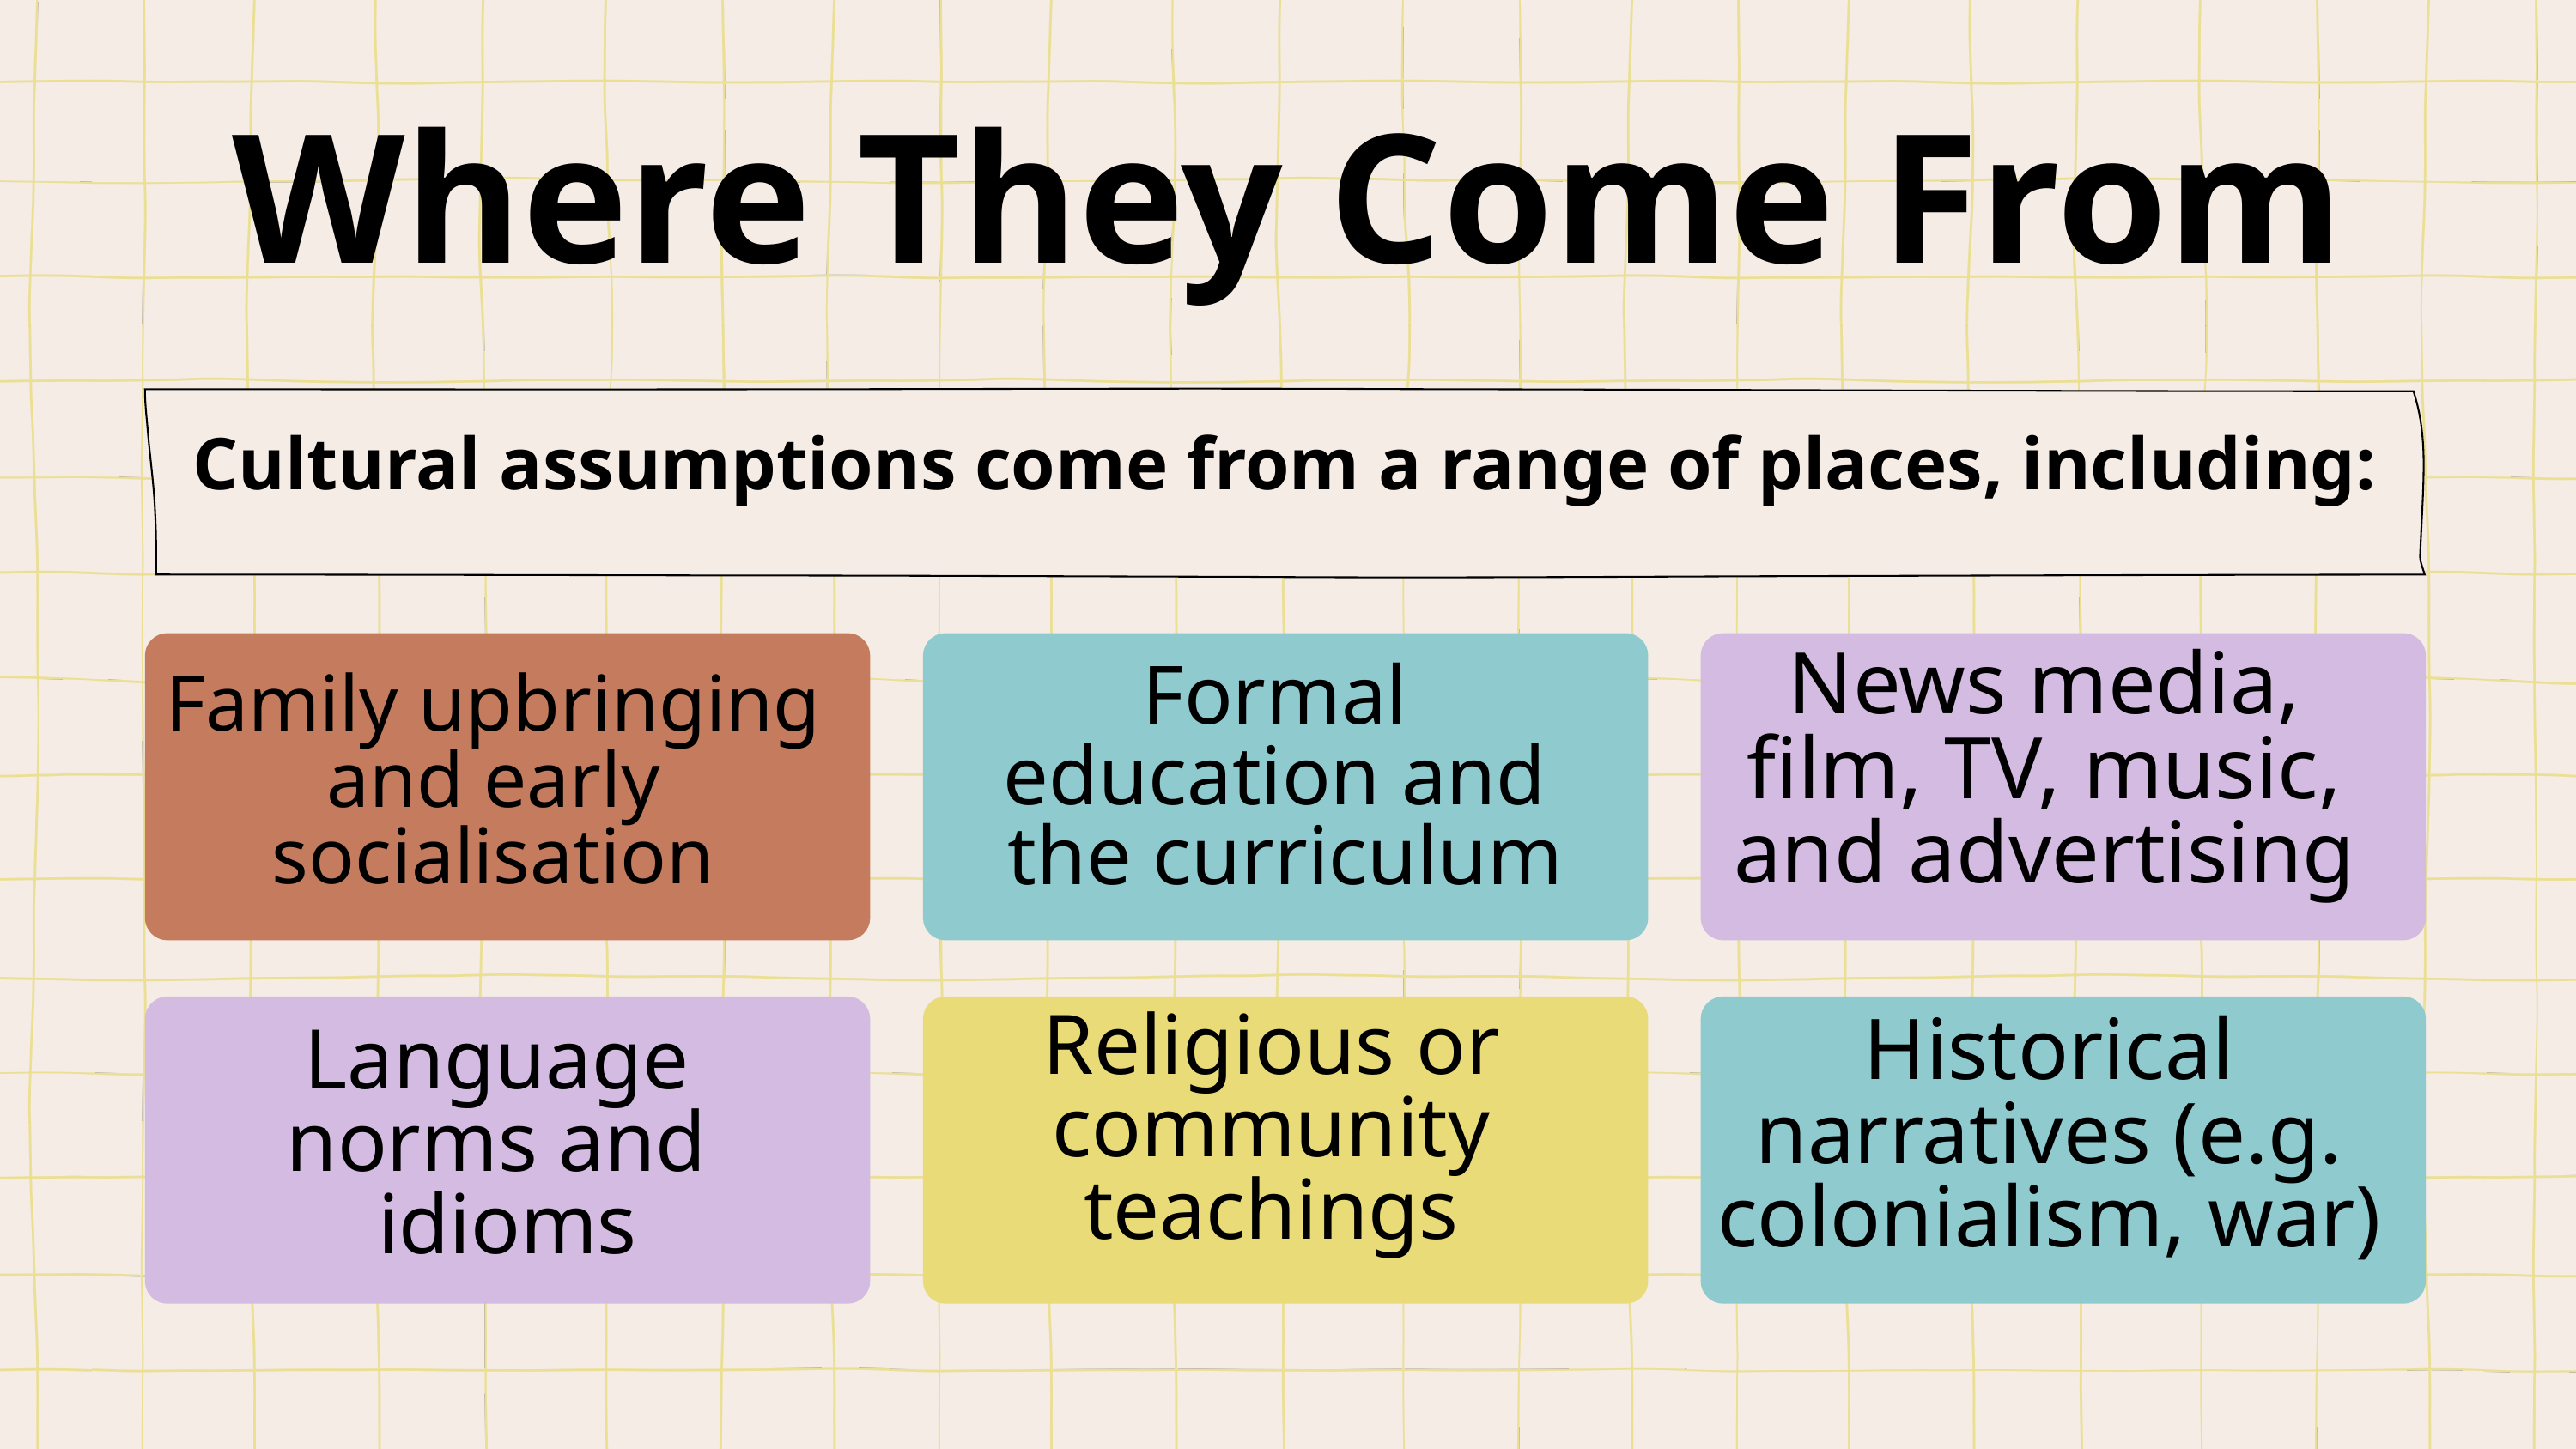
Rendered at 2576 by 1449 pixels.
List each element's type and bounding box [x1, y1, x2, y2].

text_box [1700, 633, 2427, 941]
text_box [144, 633, 871, 941]
text_box [1700, 996, 2427, 1304]
text_box [0, 0, 2576, 1449]
text_box [144, 388, 2427, 578]
text_box [922, 996, 1649, 1304]
text_box [922, 633, 1649, 941]
text_box [144, 996, 871, 1304]
